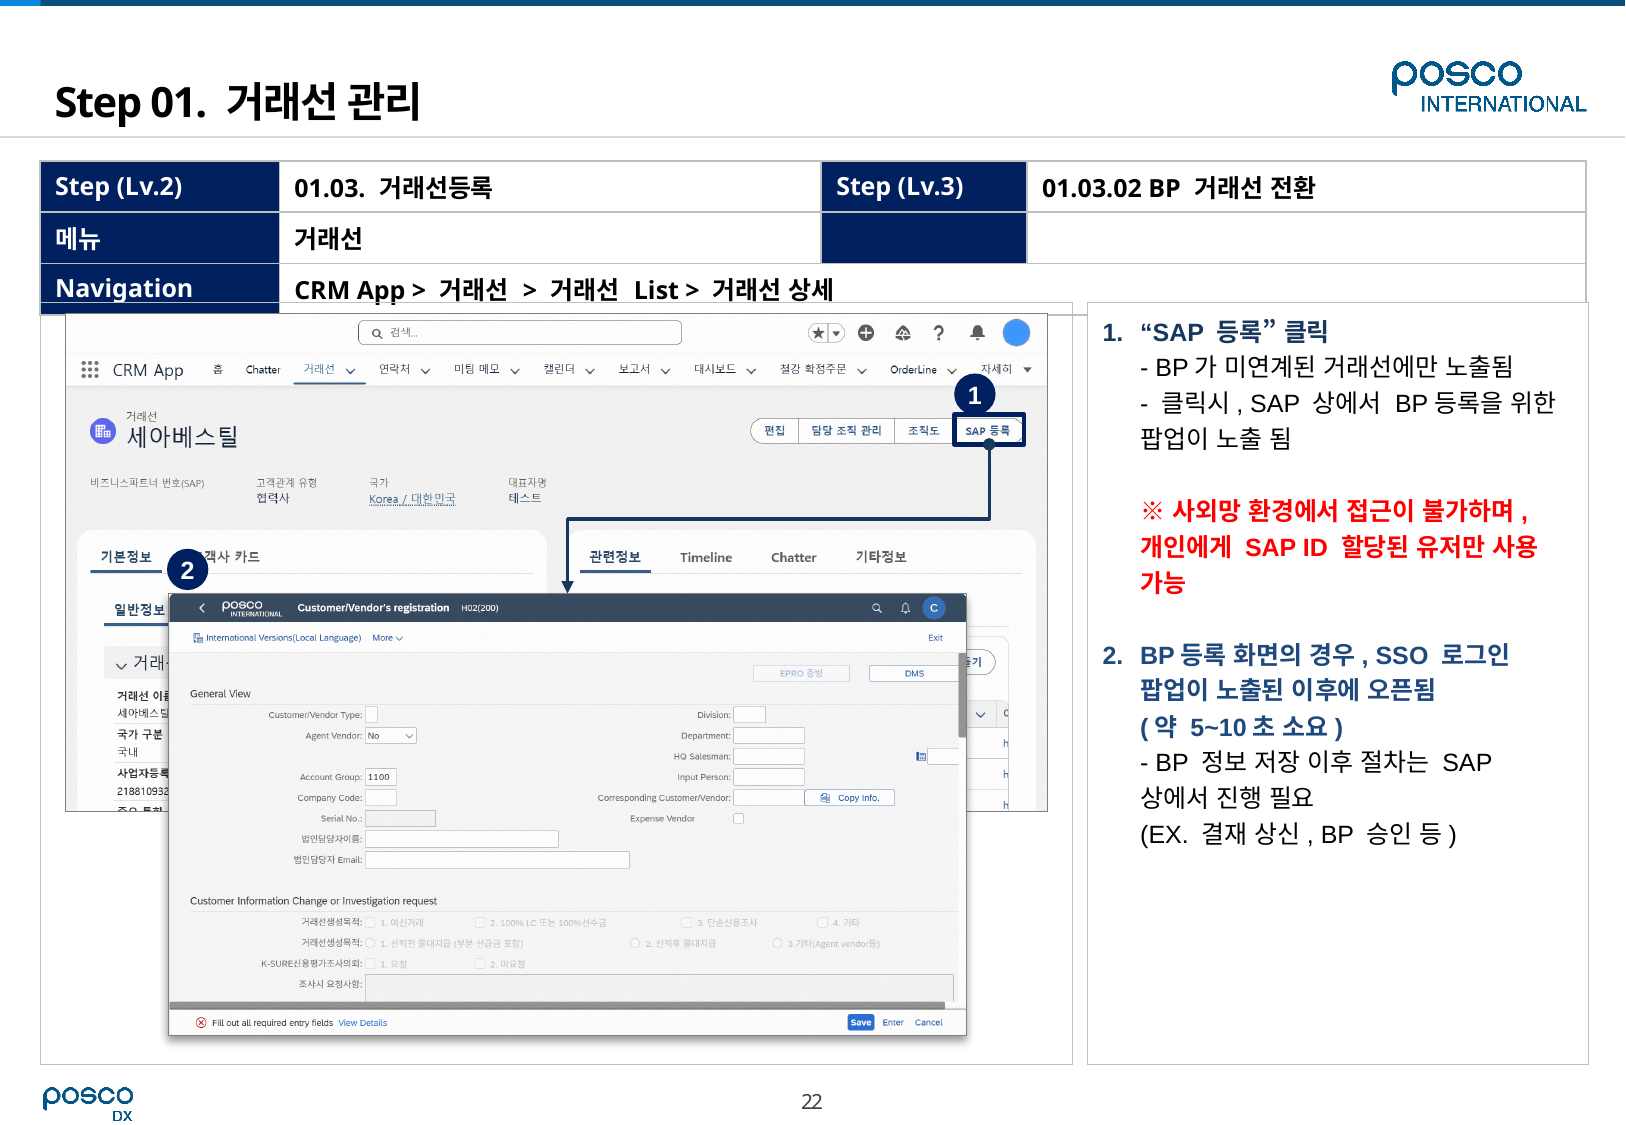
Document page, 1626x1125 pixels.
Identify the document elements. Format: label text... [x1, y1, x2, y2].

table_cell 메뉴 [41, 213, 279, 263]
table_cell [1028, 213, 1585, 263]
table_header 01.03.02 BP 거래선 전환 [1028, 162, 1585, 211]
table_header 01.03. 거래선등록 [280, 162, 820, 211]
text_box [703, 308, 853, 730]
text_box “SAP 등록” 클릭 - BP가 미연계된 거래선에만 노출됨 - 클릭시, SAP 상에서 BP등록을 위한 팝업이 노출 됨 ※ 사외망 환경에서 접근이 불가하며, 개인에게 SAP ID 할당된 유저만 사용 가능 BP등록 화면의 경우, SSO 로그인 팝업이 노출된 이후에 오픈됨 (약 5~10초 소요) - BP 정보 저장 이후 절차는 SAP 상에서 진행 필요 (EX. 결재 상신, BP 승인 등) [1087, 302, 1589, 1065]
table_cell 거래선 [280, 213, 820, 263]
table_header Step (Lv.3) [822, 162, 1026, 211]
table_cell Navigation [41, 264, 279, 302]
table_header Step (Lv.2) [41, 162, 279, 211]
table_cell CRM App > 거래선 > 거래선 List > 거래선 상세 [280, 264, 1585, 314]
picture [1391, 59, 1587, 113]
picture [43, 1087, 133, 1121]
text_box [40, 302, 1073, 1065]
picture [65, 313, 1048, 1036]
picture [0, 0, 41, 6]
table_cell [822, 213, 1026, 263]
text_box Step 01. 거래선 관리 [39, 68, 685, 115]
